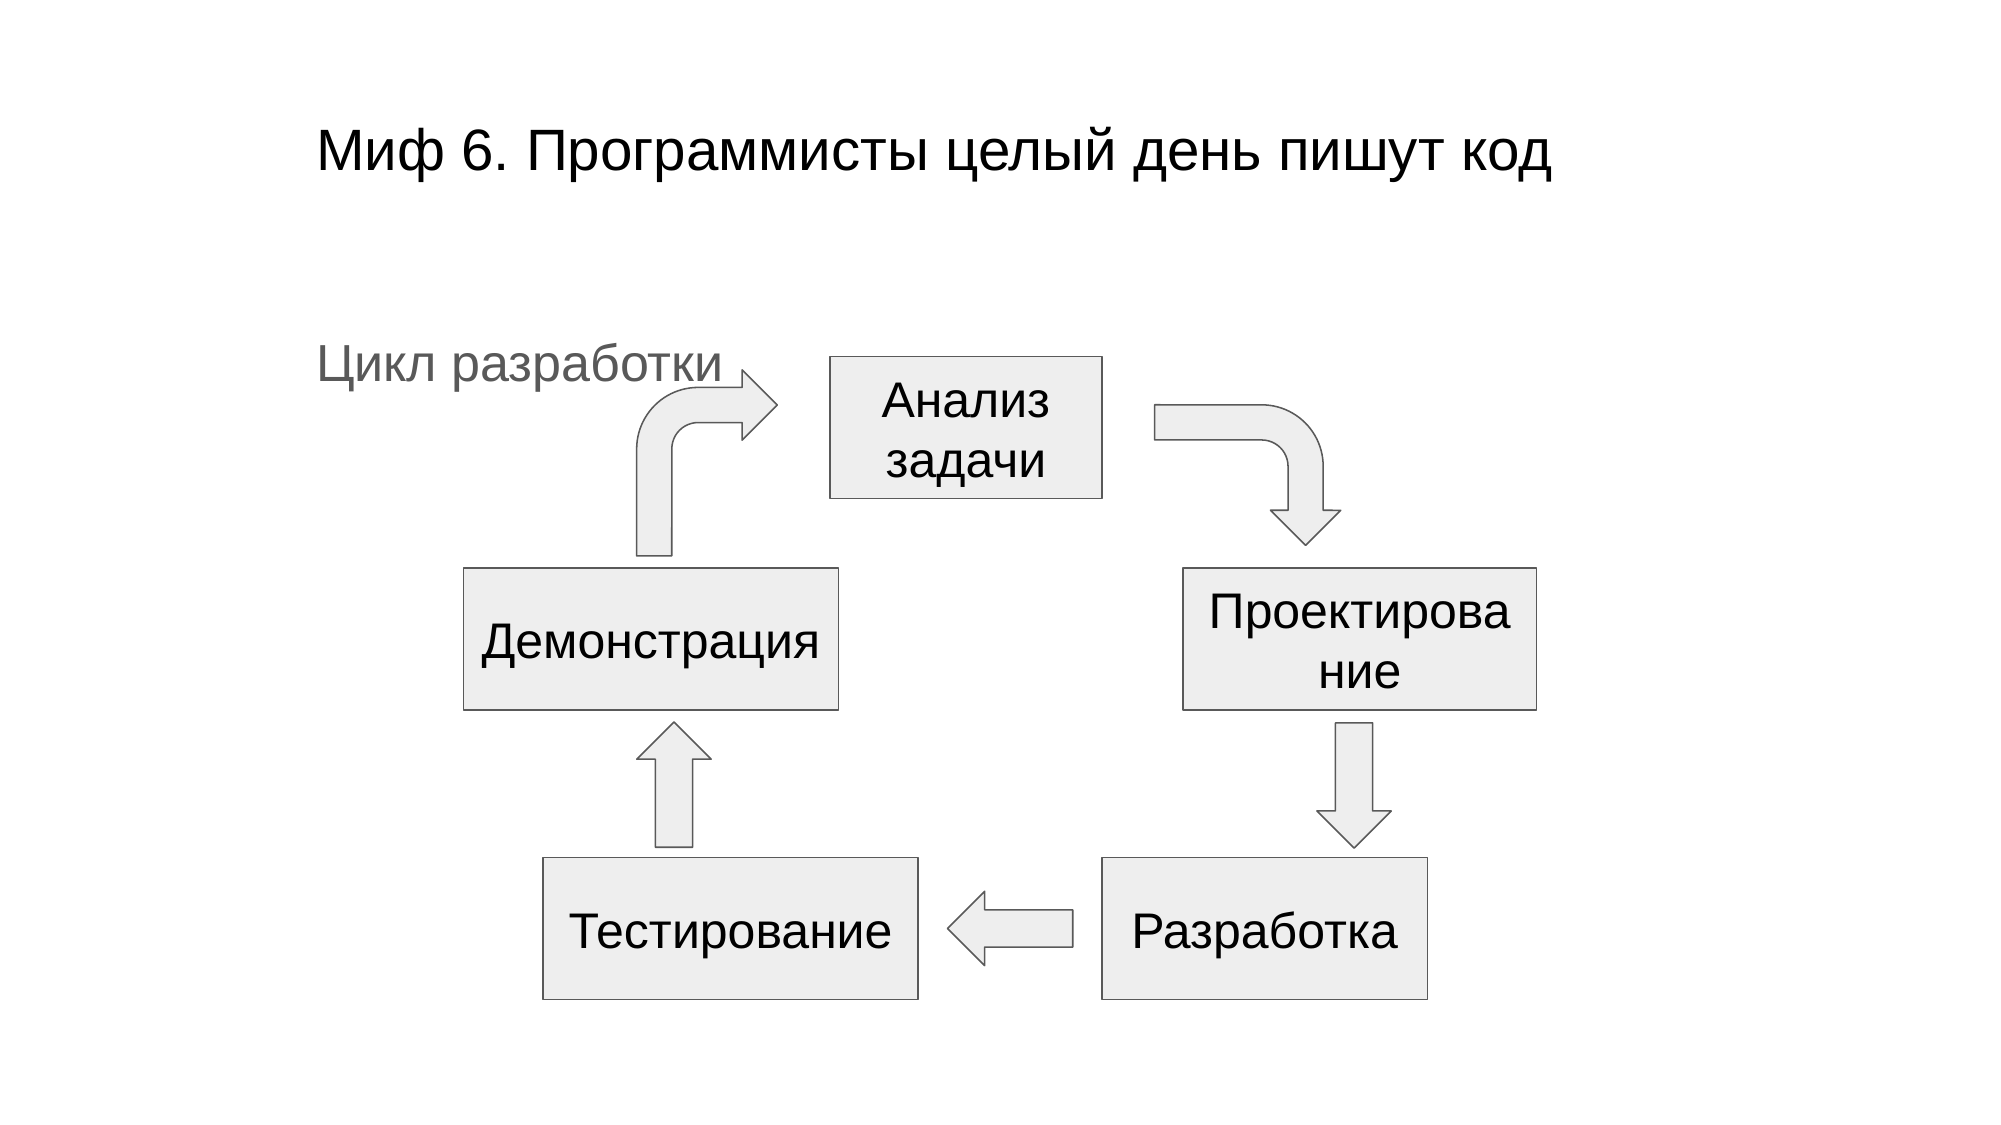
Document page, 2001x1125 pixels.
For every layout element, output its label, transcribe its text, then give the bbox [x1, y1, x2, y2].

text_box [947, 891, 1073, 966]
text_box [1316, 722, 1392, 849]
text_box [1154, 404, 1341, 546]
text_box Анализ задачи [830, 356, 1102, 499]
text_box Демонстрация [463, 568, 839, 710]
text_box Разработка [1101, 857, 1428, 1000]
title Миф 6. Программисты целый день пишут код [301, 97, 1699, 223]
text_box Тестирование [542, 857, 919, 1000]
text_box Проектирование [1182, 568, 1537, 710]
text_box [636, 722, 712, 848]
list Цикл разработки [301, 252, 1699, 1000]
text_box [636, 369, 778, 556]
